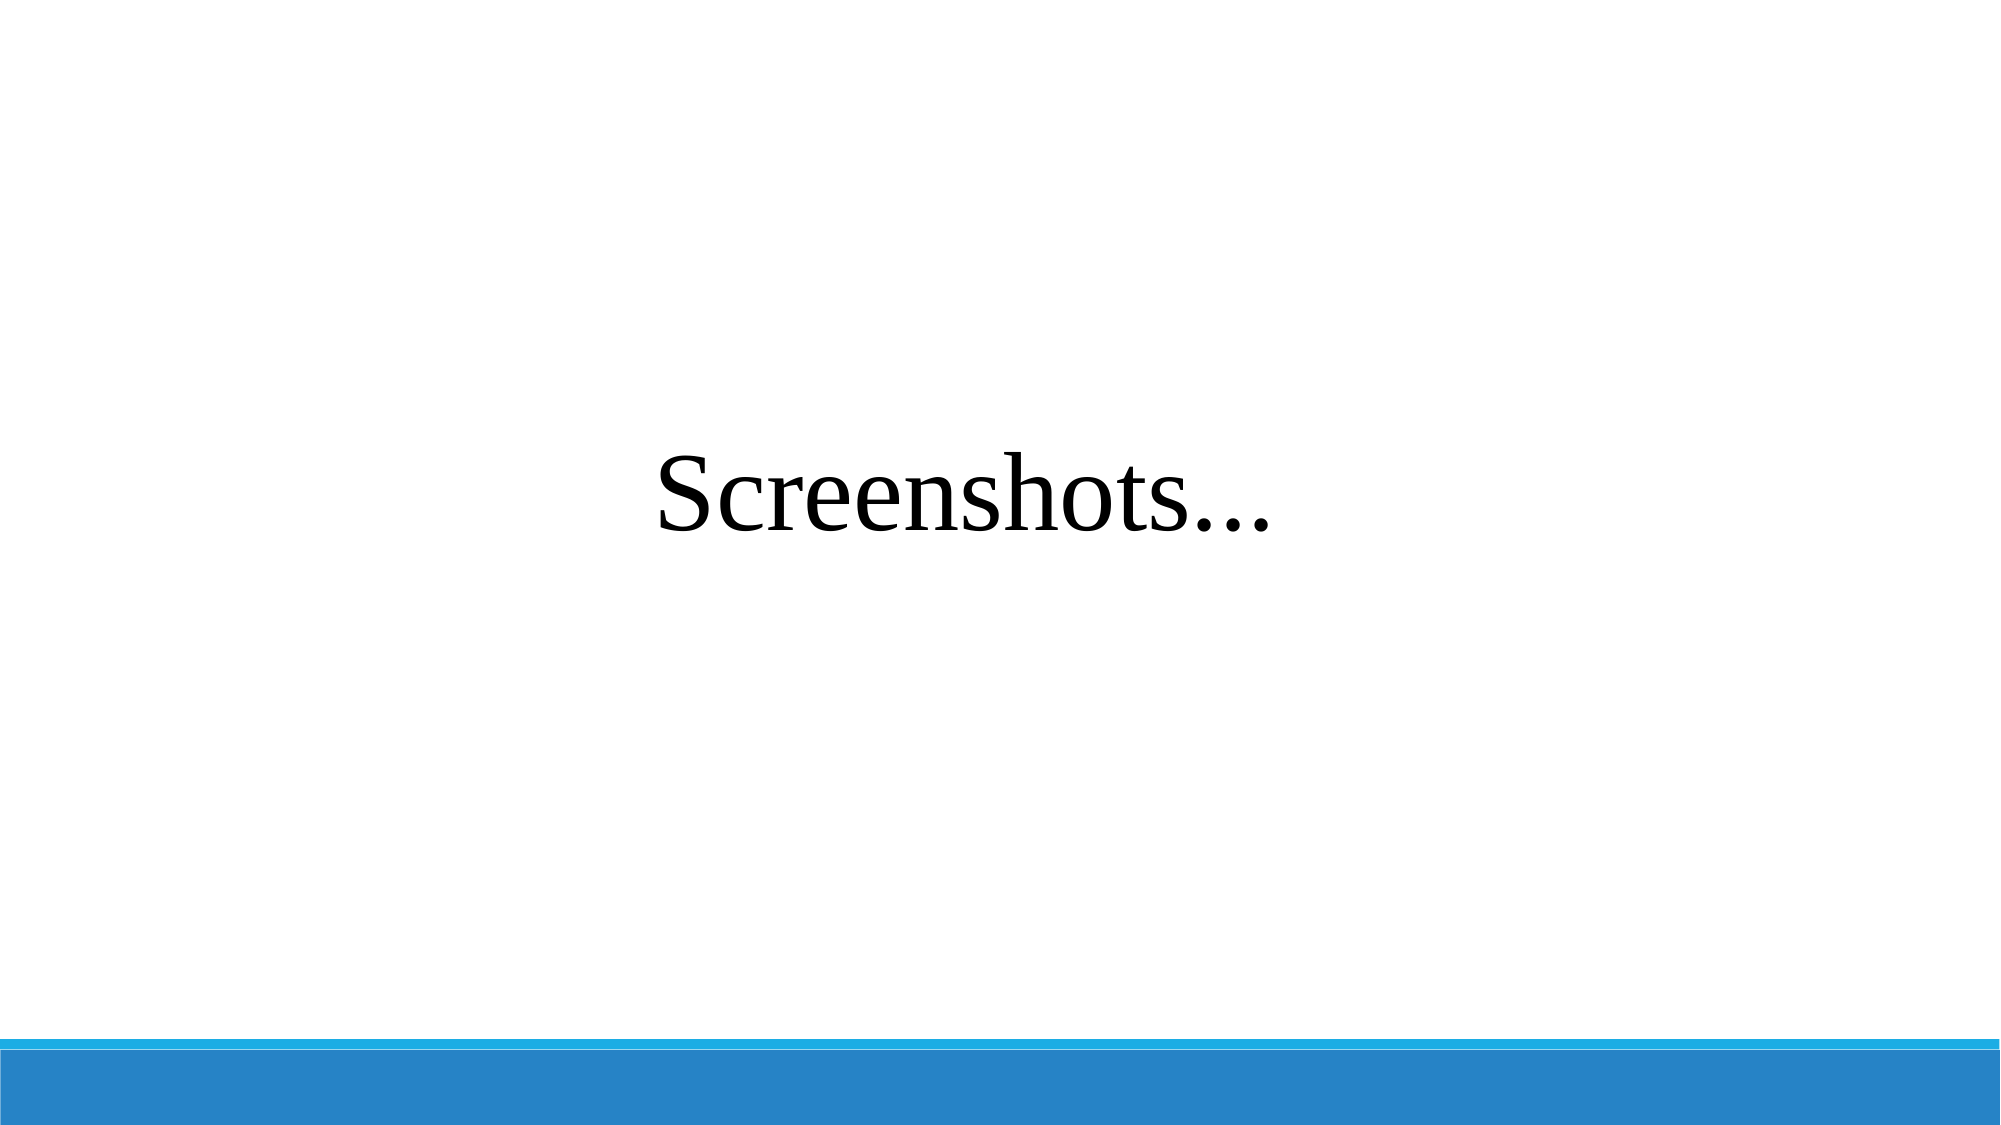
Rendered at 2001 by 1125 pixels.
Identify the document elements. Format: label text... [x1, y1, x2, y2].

text_box Screenshots... [639, 410, 1361, 561]
